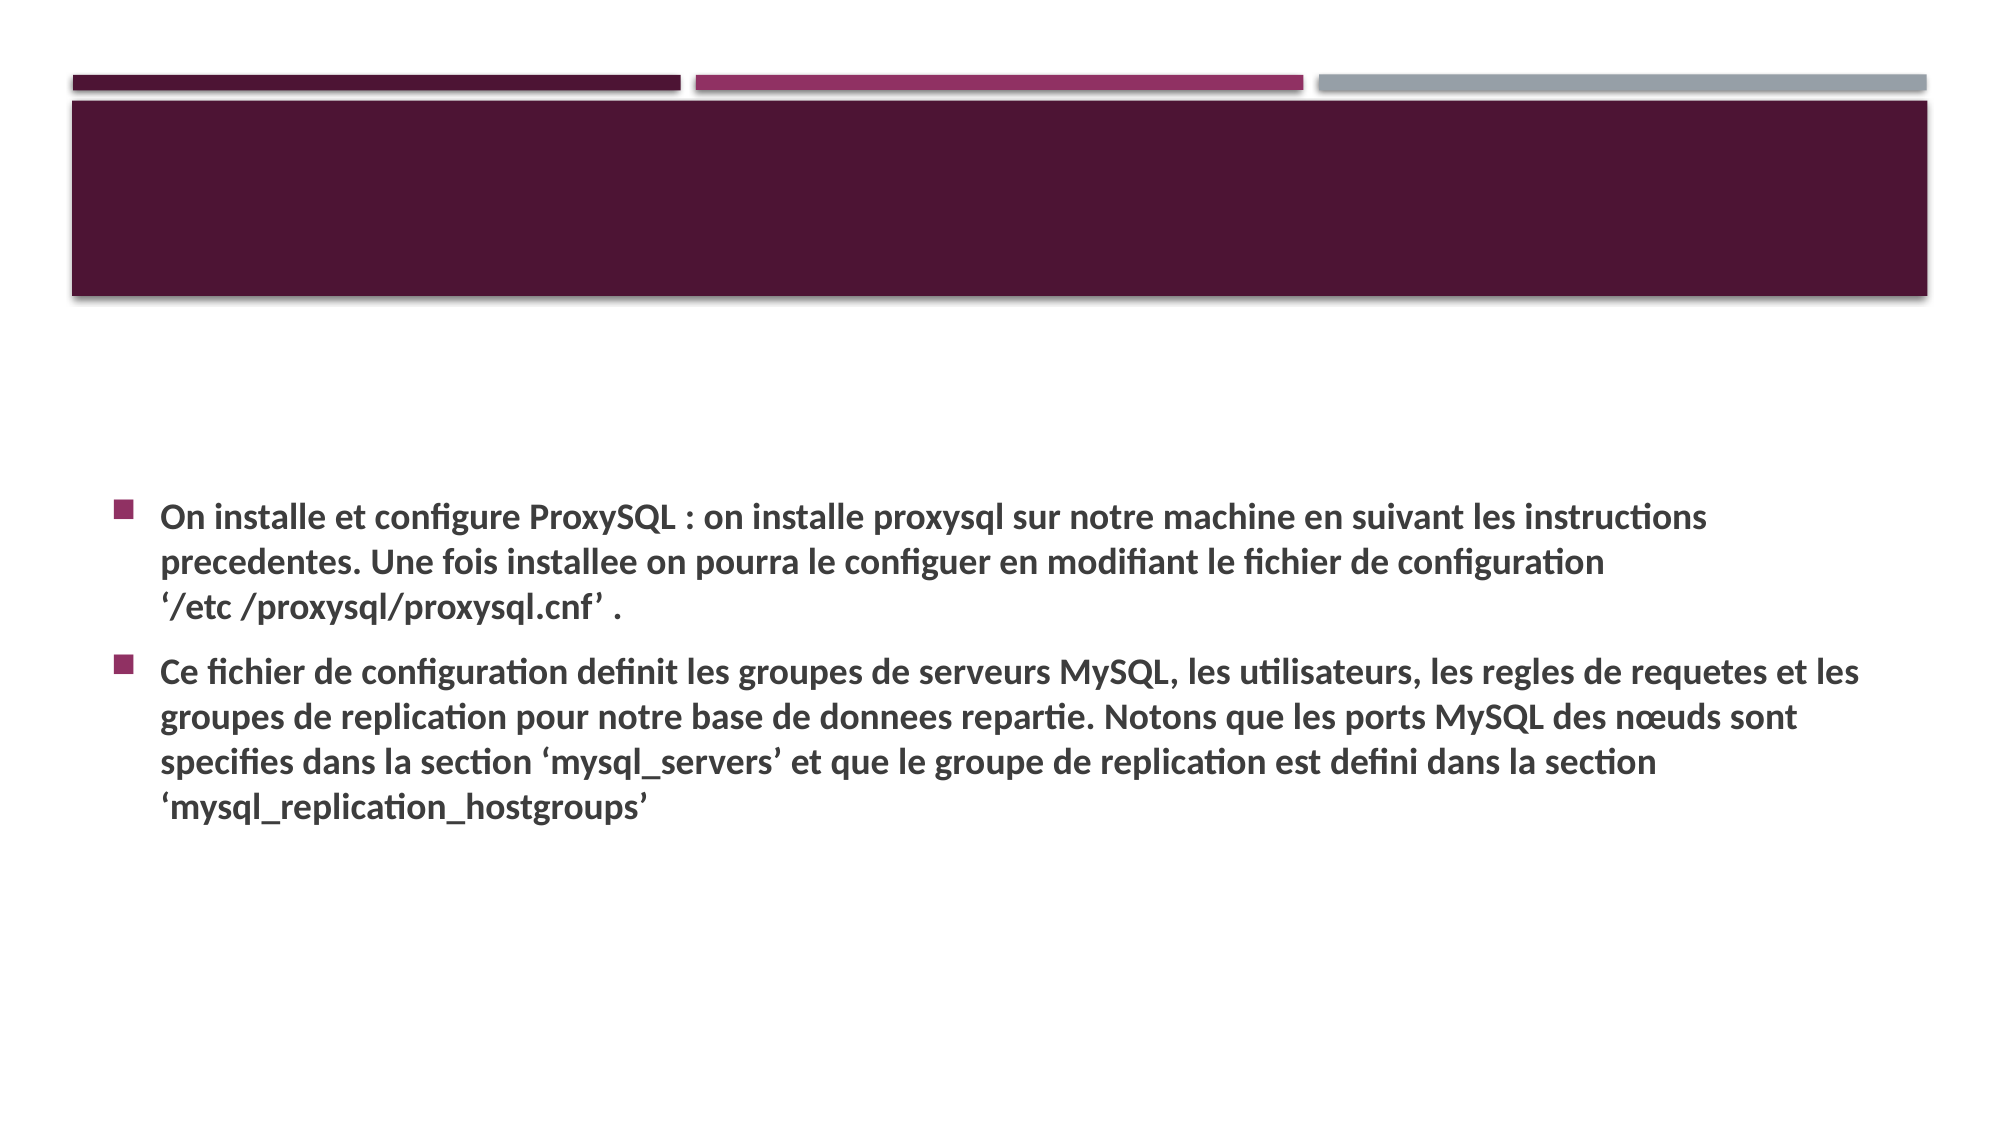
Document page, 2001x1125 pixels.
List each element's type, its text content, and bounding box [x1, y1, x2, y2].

list On installe et configure ProxySQL : on installe proxysql sur notre machine en suivant les instructions precedentes. Une fois installee on pourra le configuer en modifiant le fichier de configuration ‘/etc /proxysql/proxysql.cnf’ . Ce fichier de configuration definit les groupes de serveurs MySQL, les utilisateurs, les regles de requetes et les groupes de replication pour notre base de donnees repartie. Notons que les ports MySQL des nœuds sont specifies dans la section ‘mysql_servers’ et que le groupe de replication est defini dans la section ‘mysql_replication_hostgroups’ [95, 357, 1905, 962]
